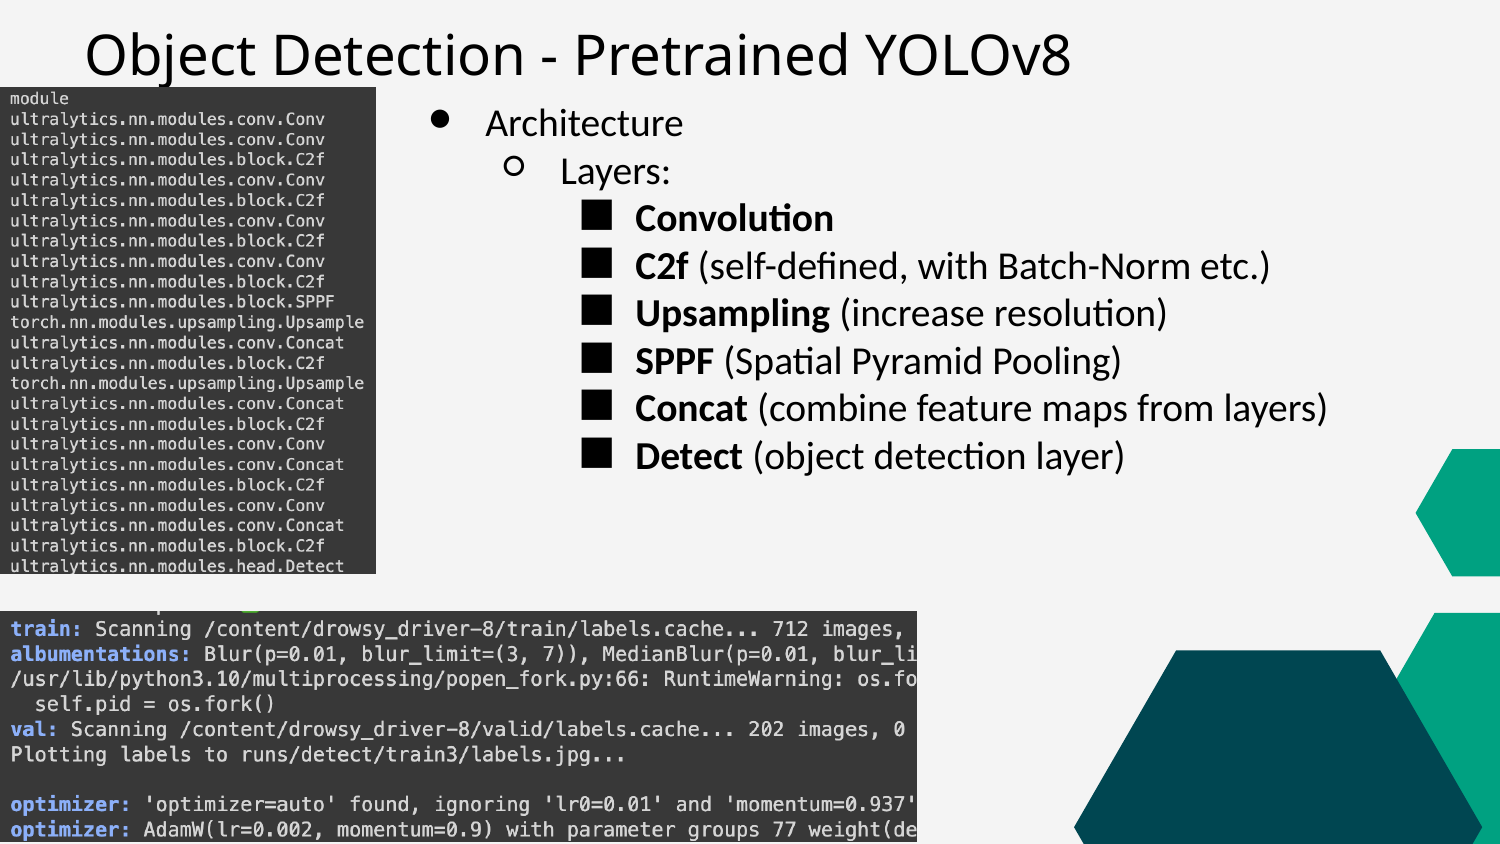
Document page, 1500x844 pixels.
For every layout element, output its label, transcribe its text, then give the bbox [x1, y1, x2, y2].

text_box Architecture Layers: Convolution C2f (self-defined, with Batch-Norm etc.) Upsampling (increase resolution) SPPF (Spatial Pyramid Pooling) Concat (combine feature maps from layers) Detect (object detection layer) [395, 82, 1497, 579]
picture [0, 611, 918, 842]
picture [0, 87, 377, 574]
text_box Object Detection - Pretrained YOLOv8 [84, 5, 1460, 87]
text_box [1073, 448, 1500, 844]
